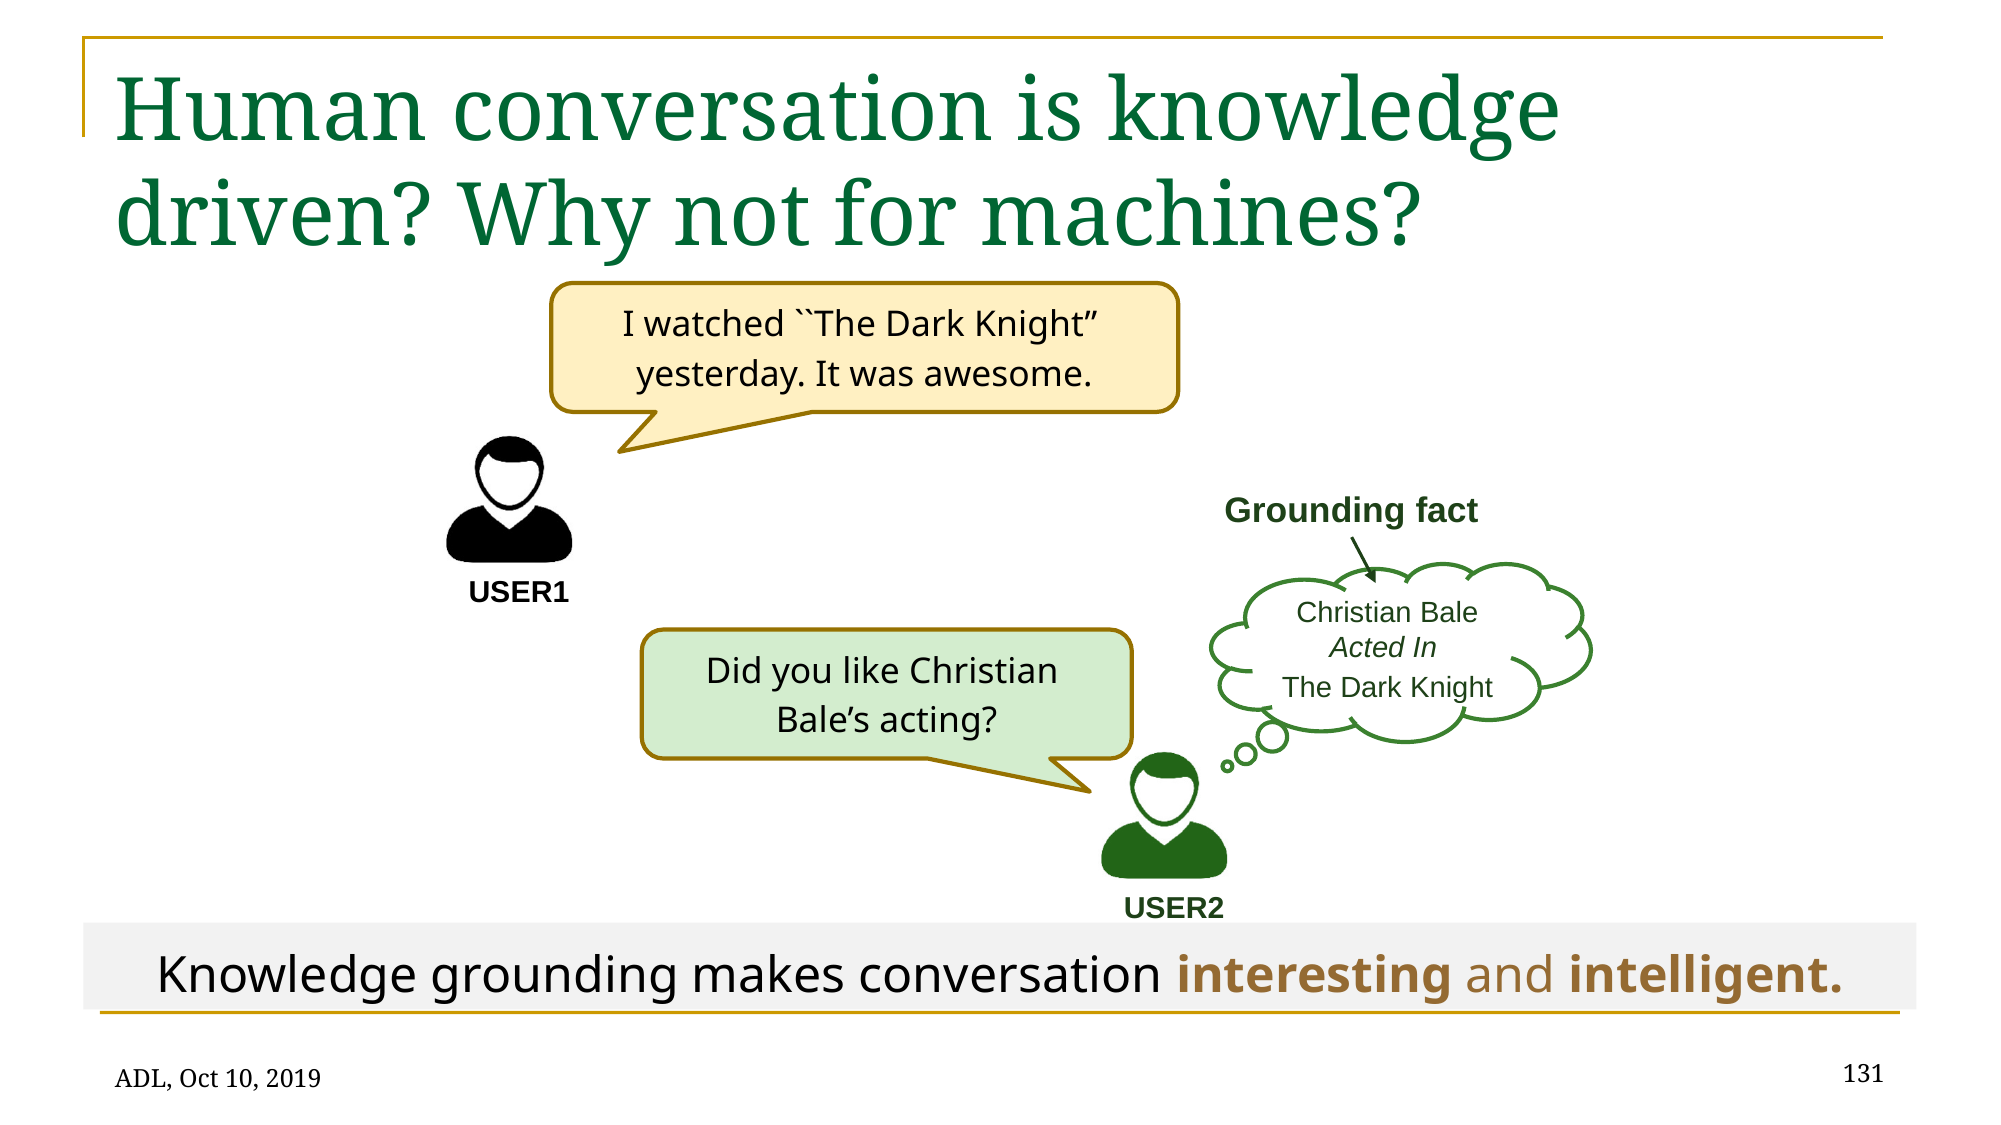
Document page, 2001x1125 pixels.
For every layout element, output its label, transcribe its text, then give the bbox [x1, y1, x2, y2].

title Human conversation is knowledge driven? Why not for machines? [99, 45, 1900, 233]
footer ADL, Oct 10, 2019 [99, 1024, 1317, 1101]
slide_number 131 [1433, 1023, 1901, 1100]
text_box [442, 282, 1591, 933]
text_box Knowledge grounding makes conversation interesting and intelligent. [83, 922, 1917, 1010]
